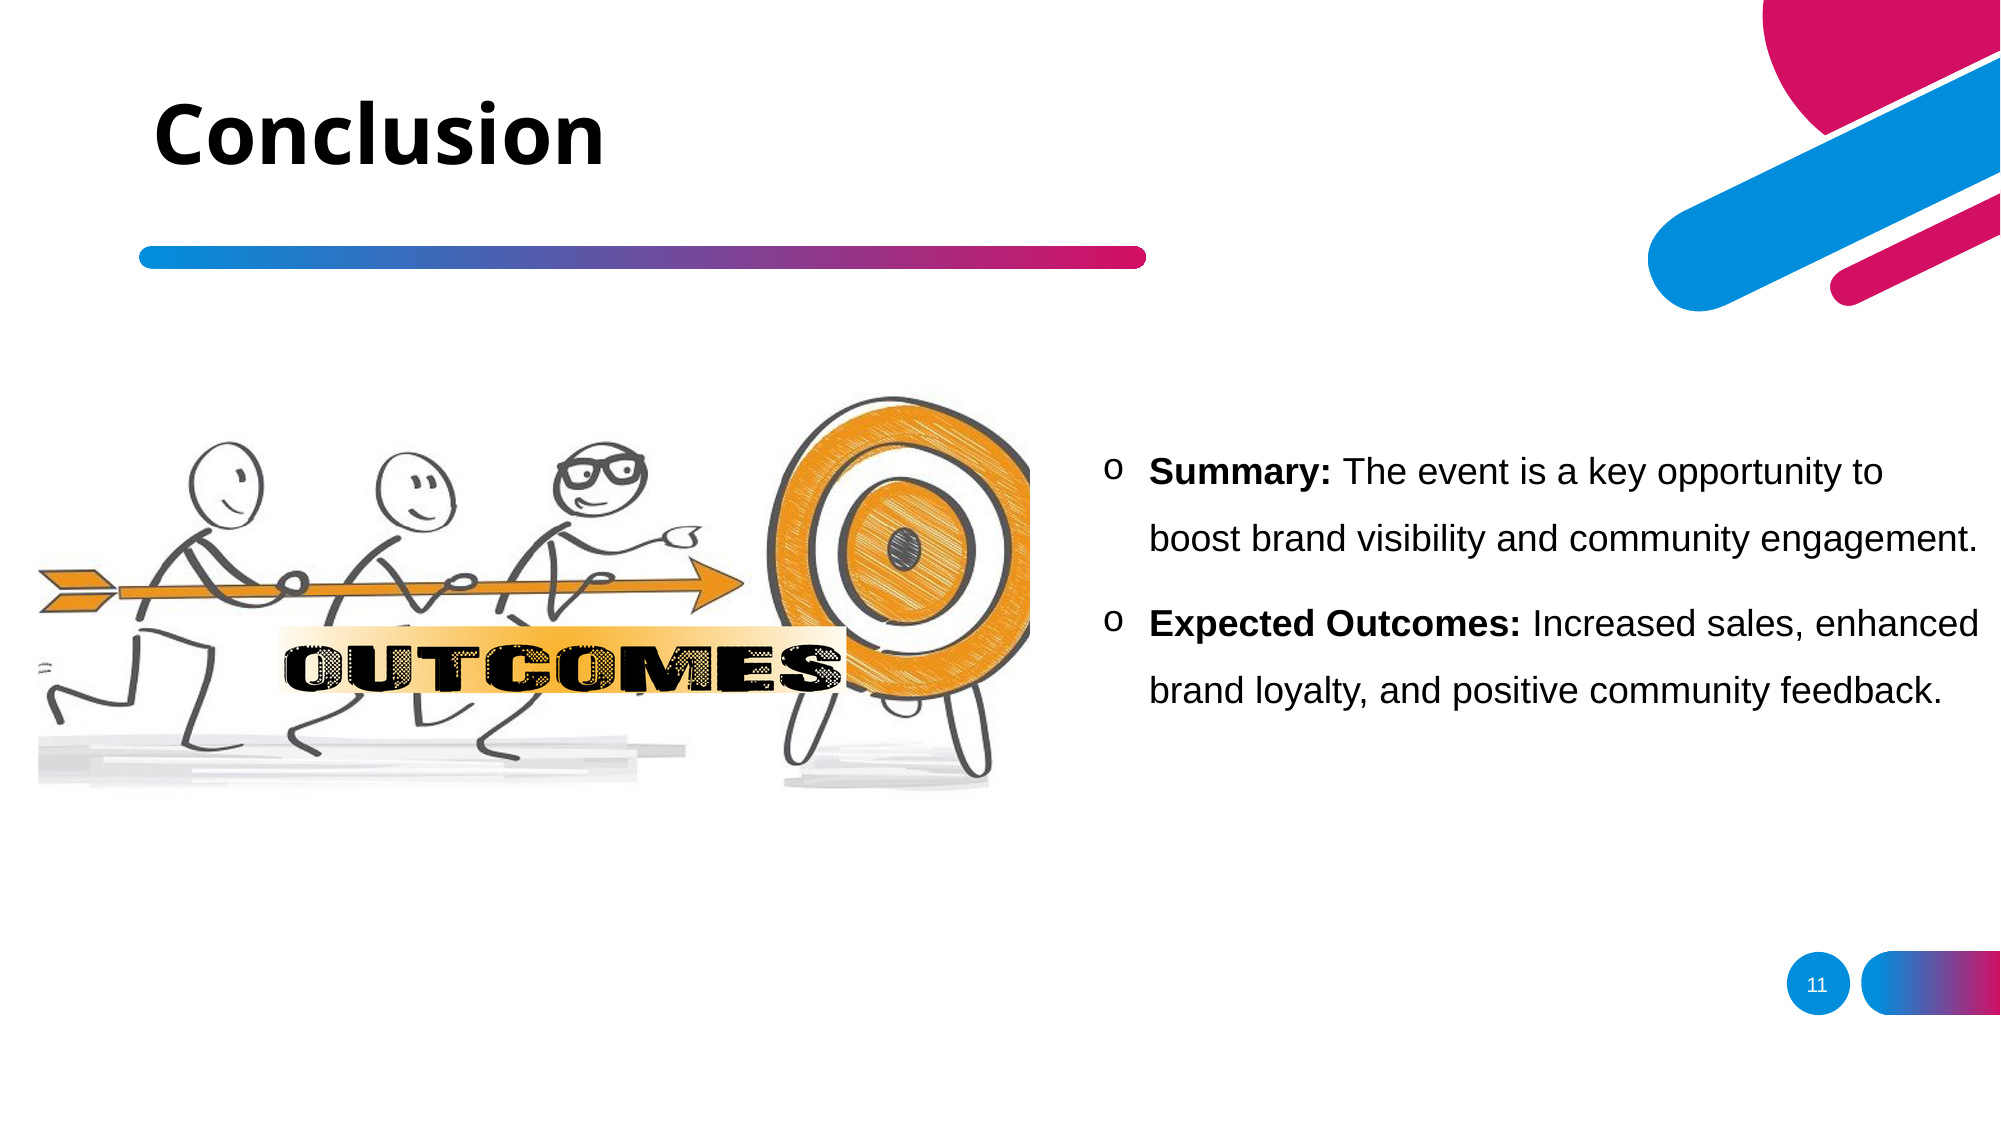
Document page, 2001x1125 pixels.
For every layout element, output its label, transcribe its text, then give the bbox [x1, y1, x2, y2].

slide_number 11 [1772, 954, 1863, 1015]
picture [38, 371, 1030, 838]
text_box Summary: The event is a key opportunity to boost brand visibility and community engagement. Expected Outcomes: Increased sales, enhanced brand loyalty, and positive community feedback. [1030, 371, 2000, 719]
title Conclusion [137, 59, 1623, 215]
